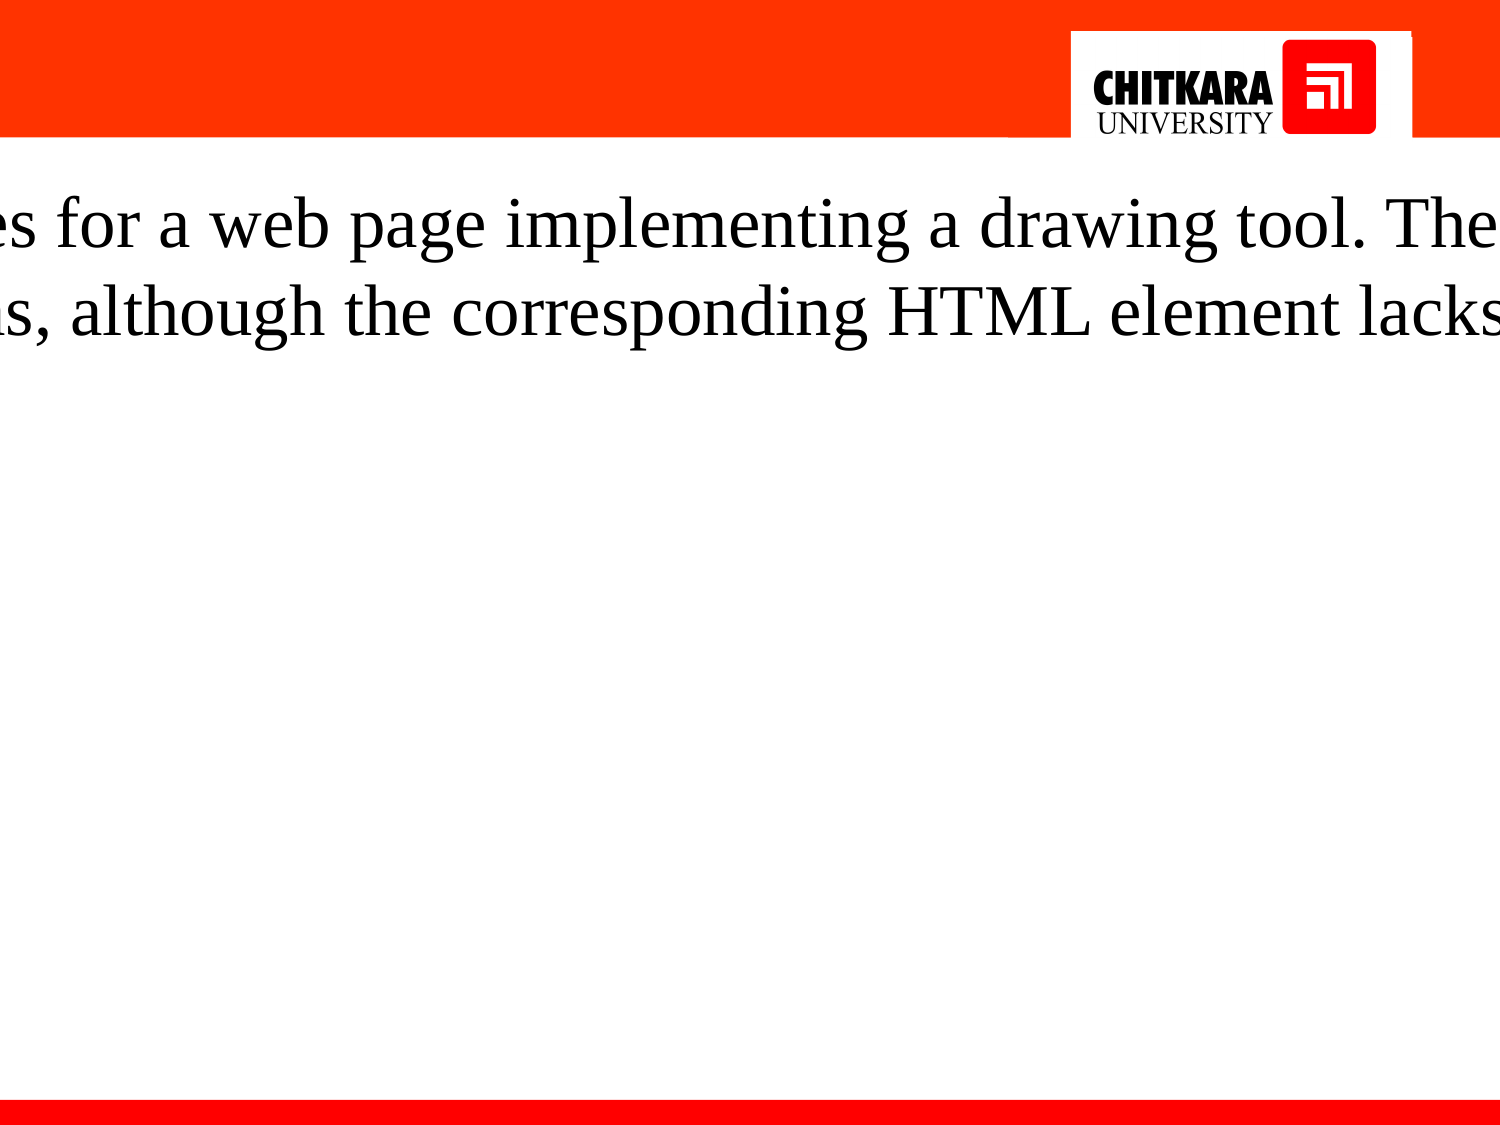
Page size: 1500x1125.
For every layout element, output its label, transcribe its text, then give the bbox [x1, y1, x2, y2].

picture [1074, 37, 1391, 138]
text_box The provided CSS stylesheet defines the visual styling and layout properties for a web page implementing a drawing tool. The universal selector sets default margin, padding, overflow, and font-family properties for all elements. The canvas class is intended to center the canvas, although the corresponding HTML element lacks this class. The canvas itself ("#canvas") is styled with a fixed display, a background image, and a linear gradient background. [0, 167, 1500, 535]
